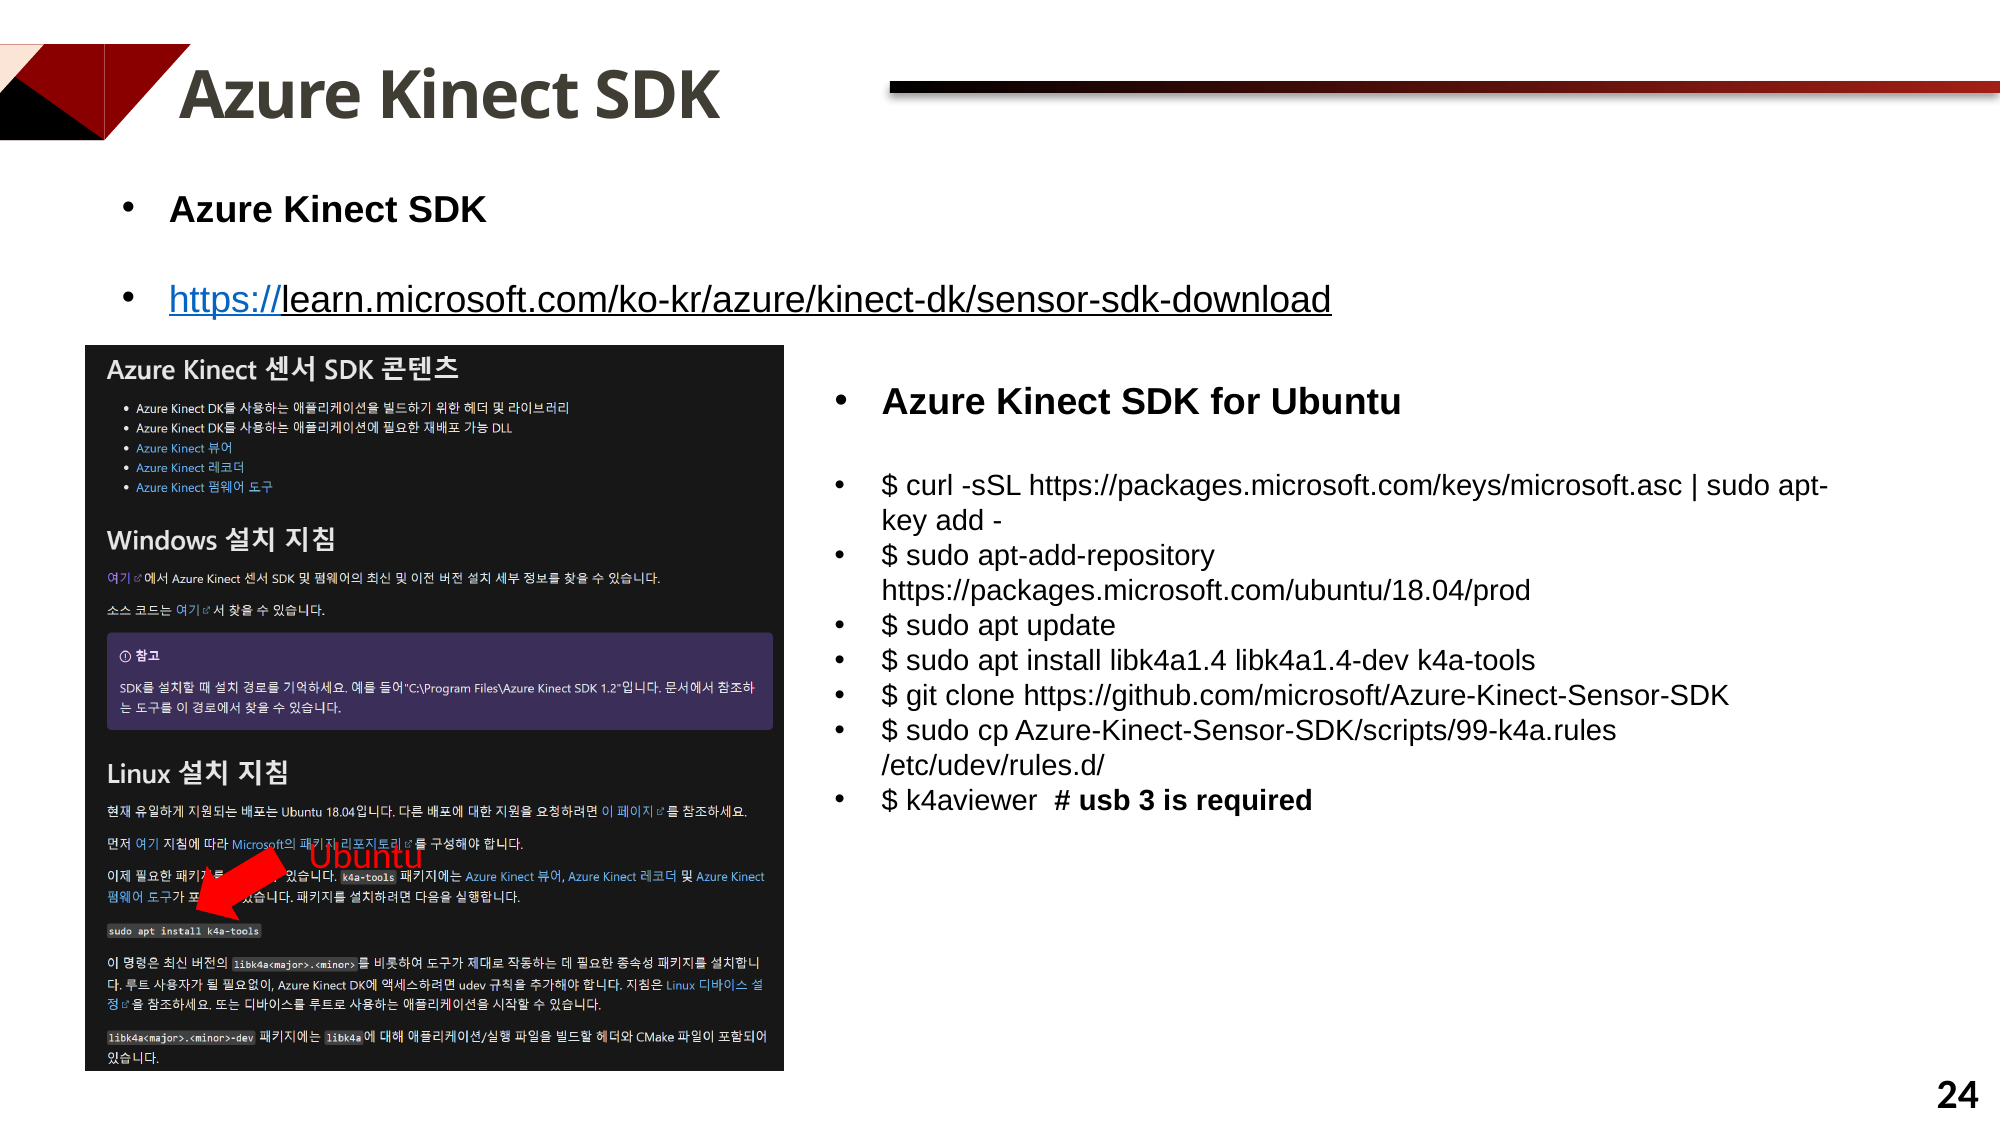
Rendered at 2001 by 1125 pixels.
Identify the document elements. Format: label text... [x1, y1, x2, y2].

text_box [0, 44, 191, 141]
text_box Azure Kinect SDK [191, 44, 1422, 139]
text_box Azure Kinect SDK for Ubuntu $ curl -sSL https://packages.microsoft.com/keys/microsoft.asc | sudo apt-key add - $ sudo apt-add-repository https://packages.microsoft.com/ubuntu/18.04/prod $ sudo apt update $ sudo apt install libk4a1.4 libk4a1.4-dev k4a-tools $ git clone https://github.com/microsoft/Azure-Kinect-Sensor-SDK $ sudo cp Azure-Kinect-Sensor-SDK/scripts/99-k4a.rules /etc/udev/rules.d/ $ k4aviewer # usb 3 is required [819, 369, 1863, 869]
picture [85, 345, 784, 1071]
text_box [1422, 80, 2000, 94]
text_box Azure Kinect SDK https://learn.microsoft.com/ko-kr/azure/kinect-dk/sensor-sdk-download [107, 177, 1893, 327]
text_box 24 [1915, 1059, 2000, 1125]
